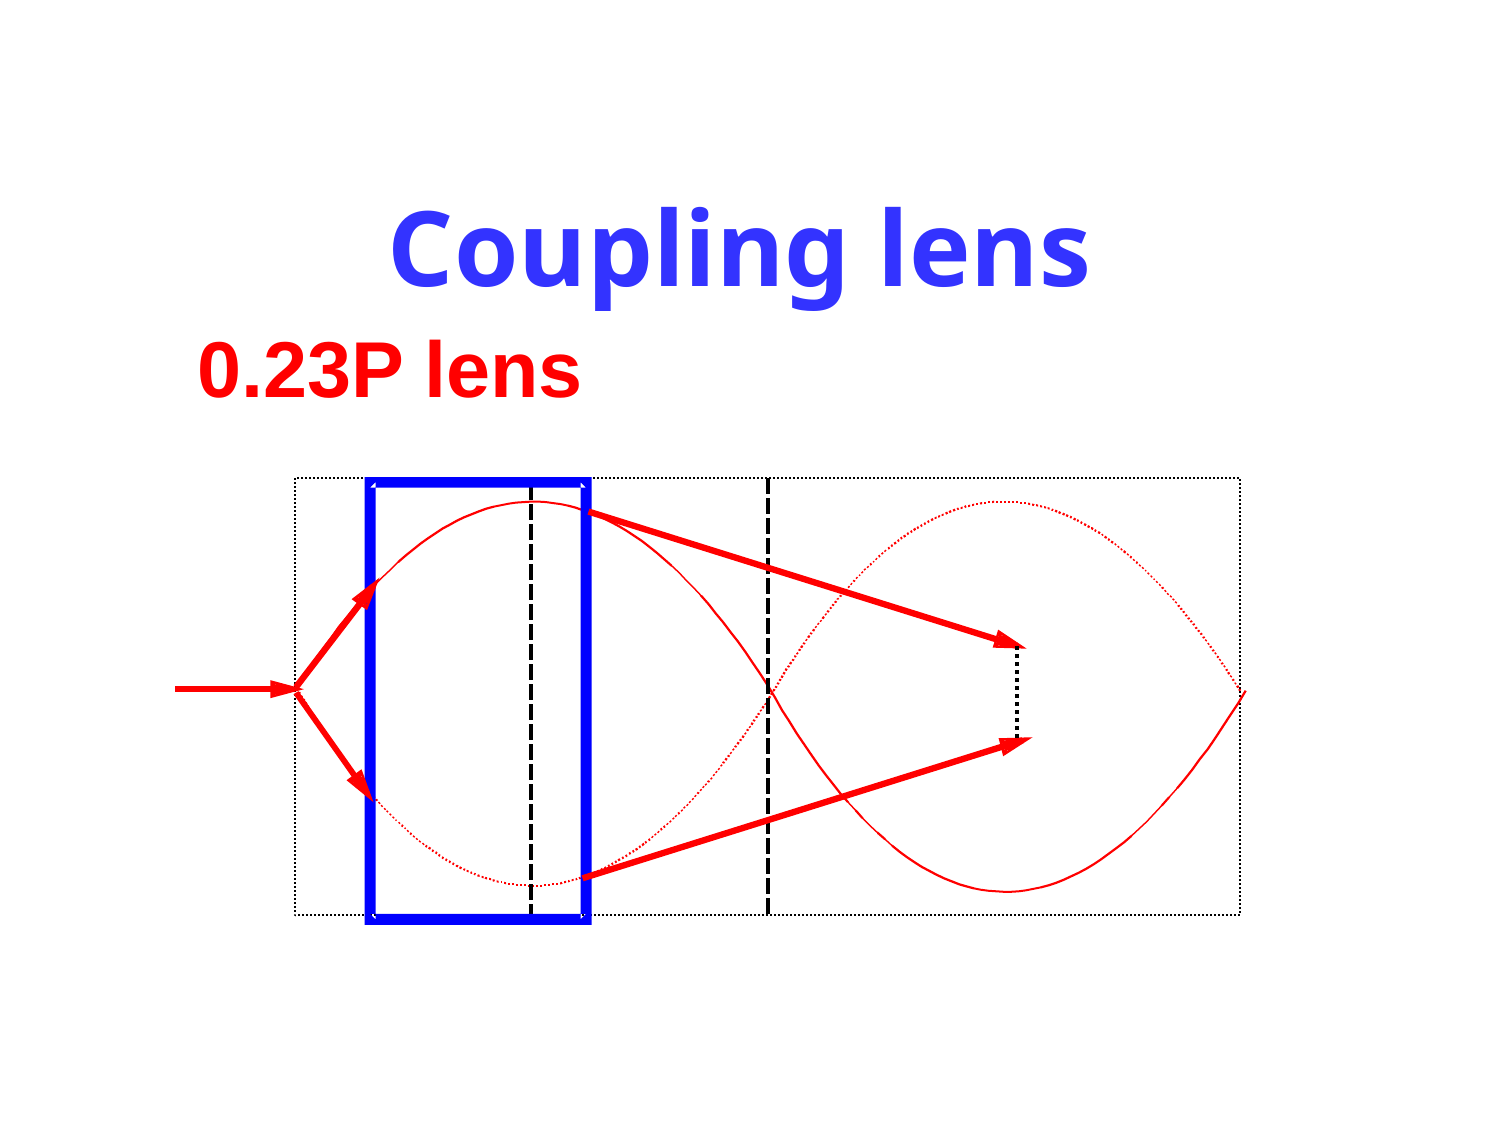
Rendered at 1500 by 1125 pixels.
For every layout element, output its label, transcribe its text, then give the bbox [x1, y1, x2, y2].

text_box Coupling lens [373, 174, 1134, 315]
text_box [174, 476, 1318, 926]
text_box 0.23P lens [182, 310, 599, 421]
